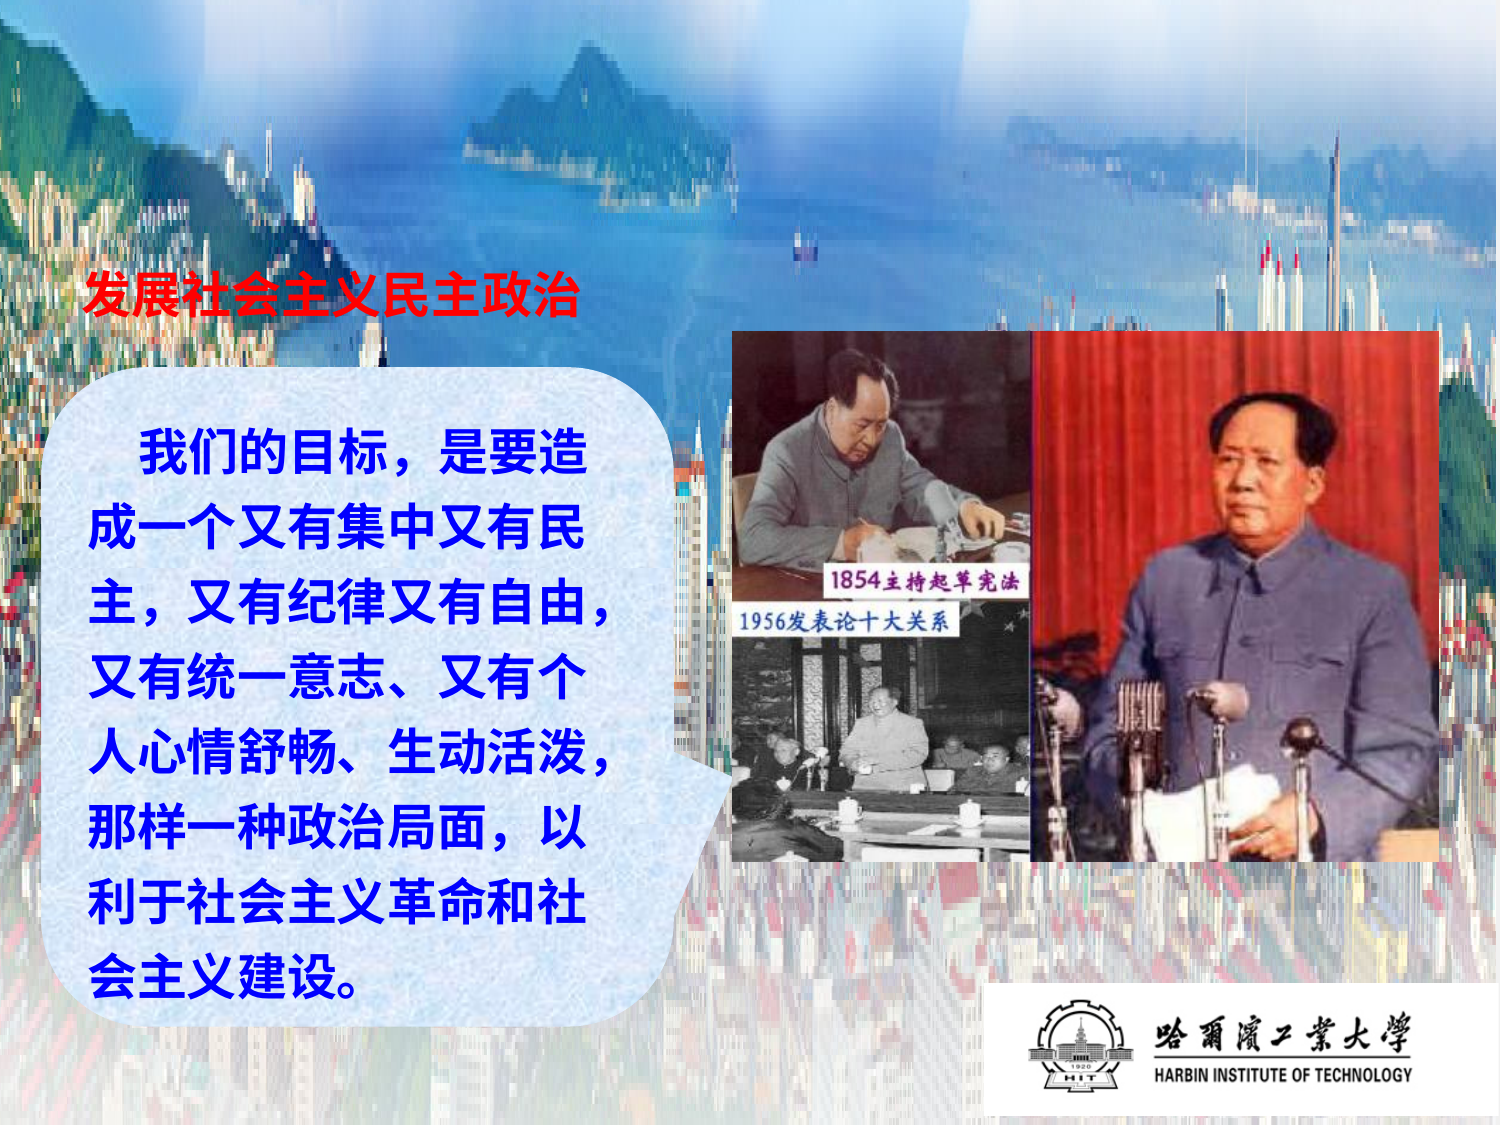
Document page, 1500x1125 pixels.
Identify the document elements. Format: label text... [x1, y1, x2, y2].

picture [0, 0, 1500, 1125]
text_box 发展社会主义民主政治 [67, 240, 604, 331]
text_box 我们的目标，是要造成一个又有集中又有民主，又有纪律又有自由，又有统一意志、又有个人心情舒畅、生动活泼，那样一种政治局面，以利于社会主义革命和社会主义建设。 [41, 367, 732, 1027]
